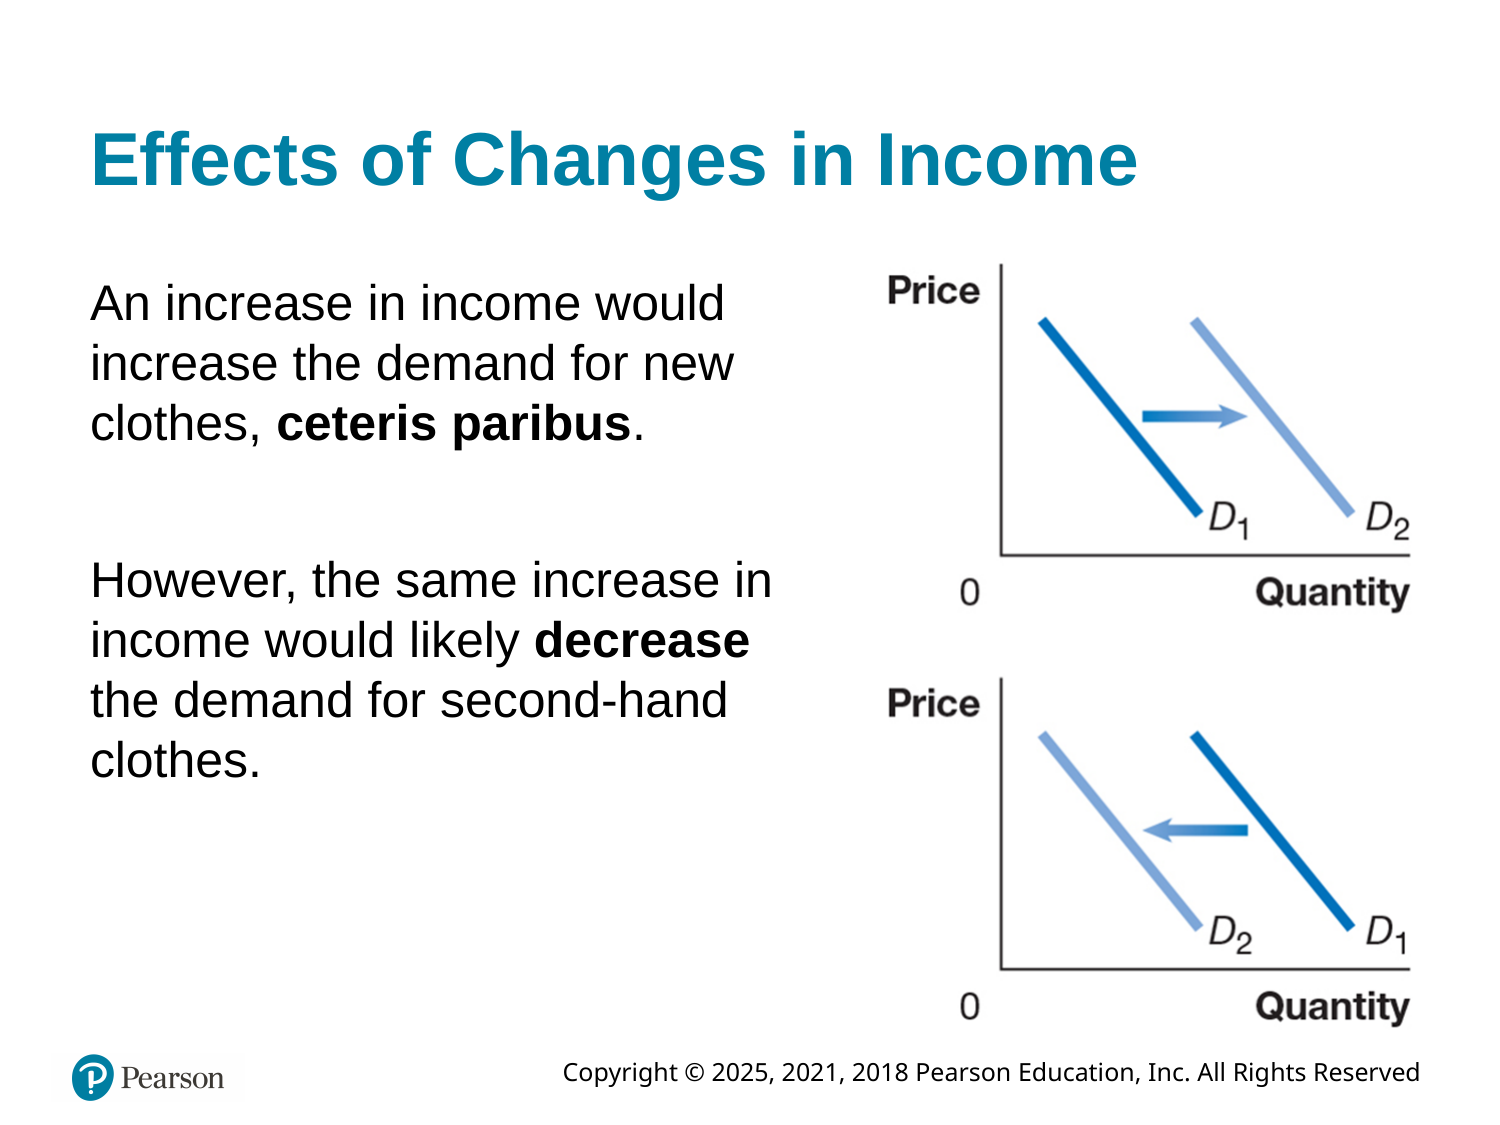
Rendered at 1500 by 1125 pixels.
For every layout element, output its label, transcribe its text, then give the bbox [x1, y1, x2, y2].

title Effects of Changes in Income [75, 35, 1425, 216]
list However, the same increase in income would likely decrease the demand for second-hand clothes. [75, 532, 791, 810]
picture [878, 258, 1423, 1033]
list An increase in income would increase the demand for new clothes, ceteris paribus. [75, 255, 766, 472]
picture [51, 1053, 245, 1102]
